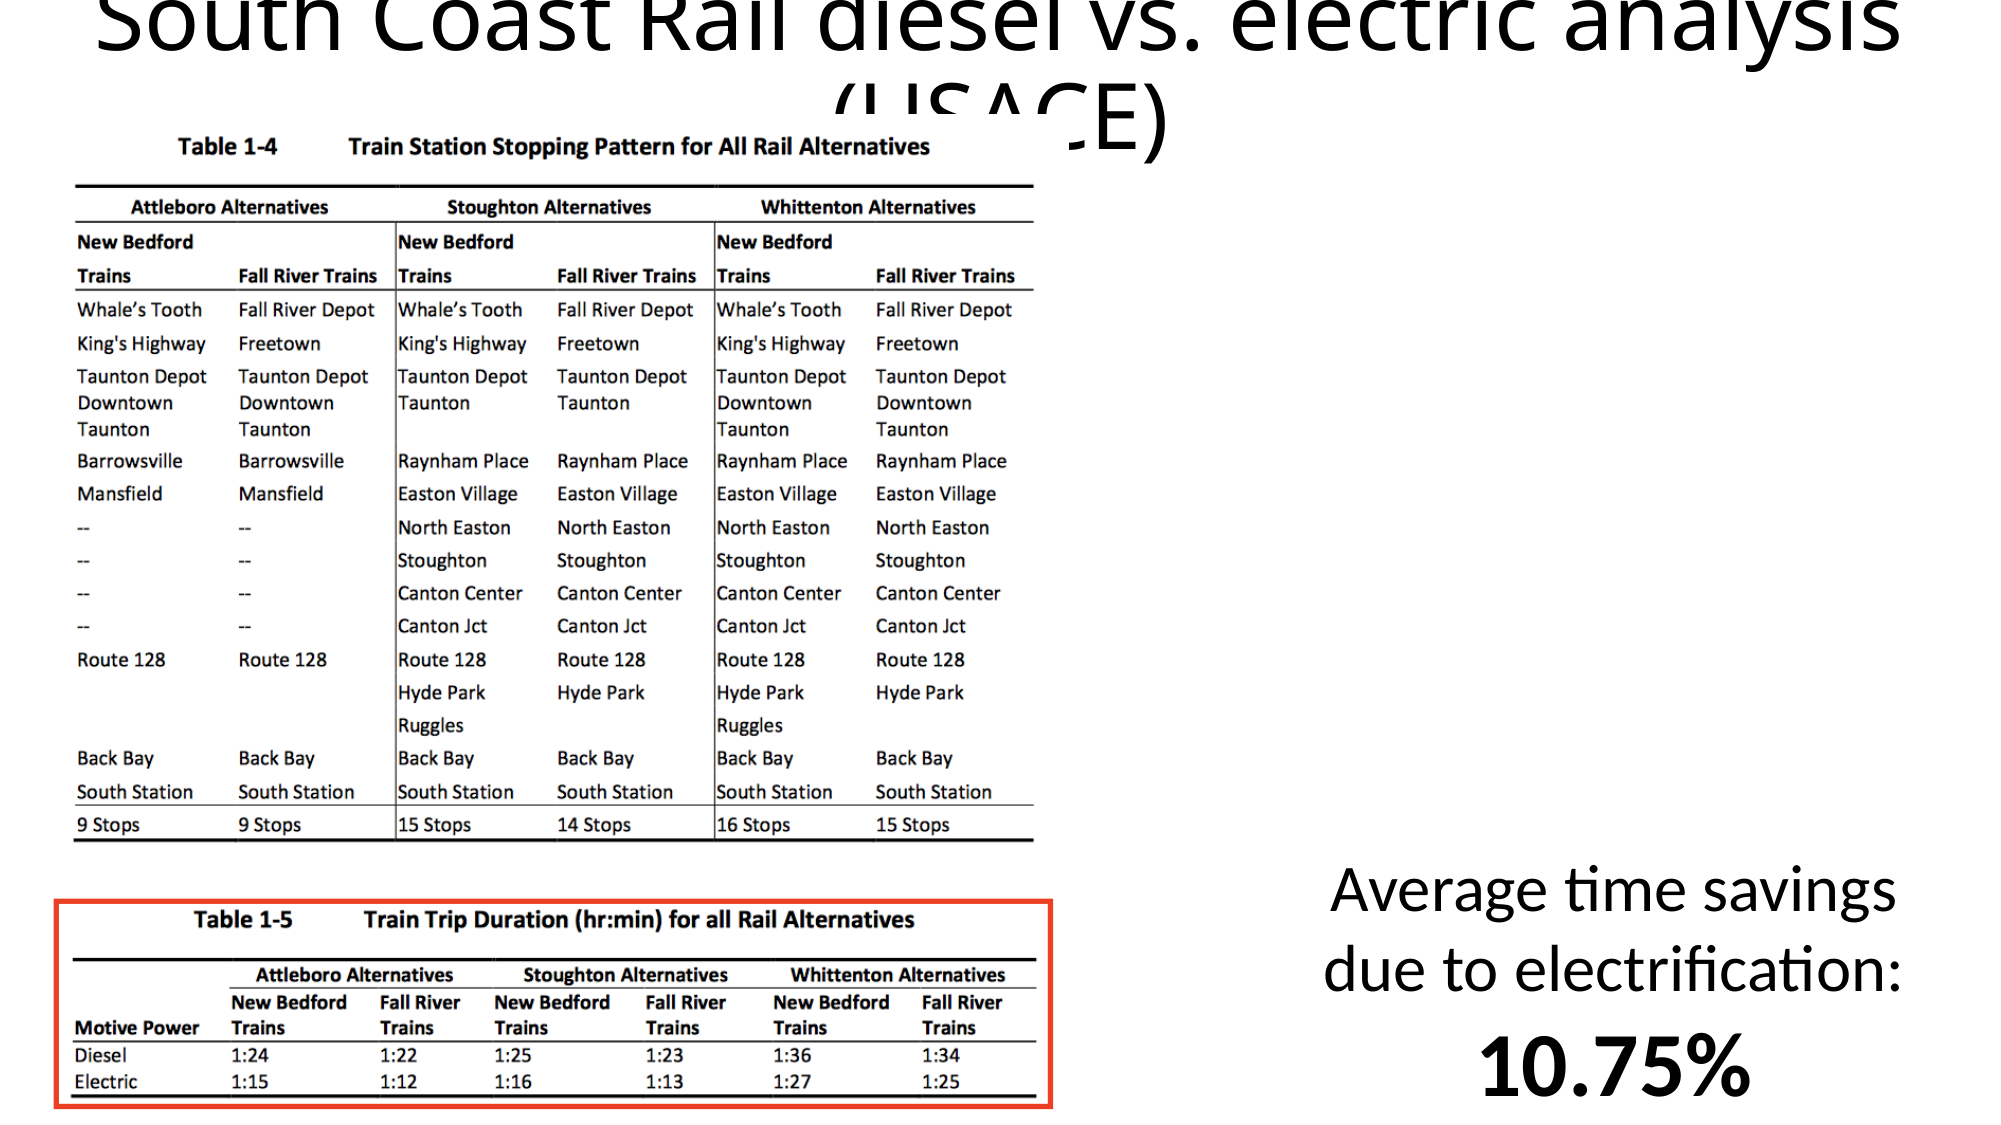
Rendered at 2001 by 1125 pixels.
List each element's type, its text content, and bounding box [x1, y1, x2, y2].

text_box Average time savings due to electrification: 10.75% [1265, 837, 1964, 1122]
picture [23, 114, 1069, 1125]
title South Coast Rail diesel vs. electric analysis (USACE) [0, 0, 2000, 142]
